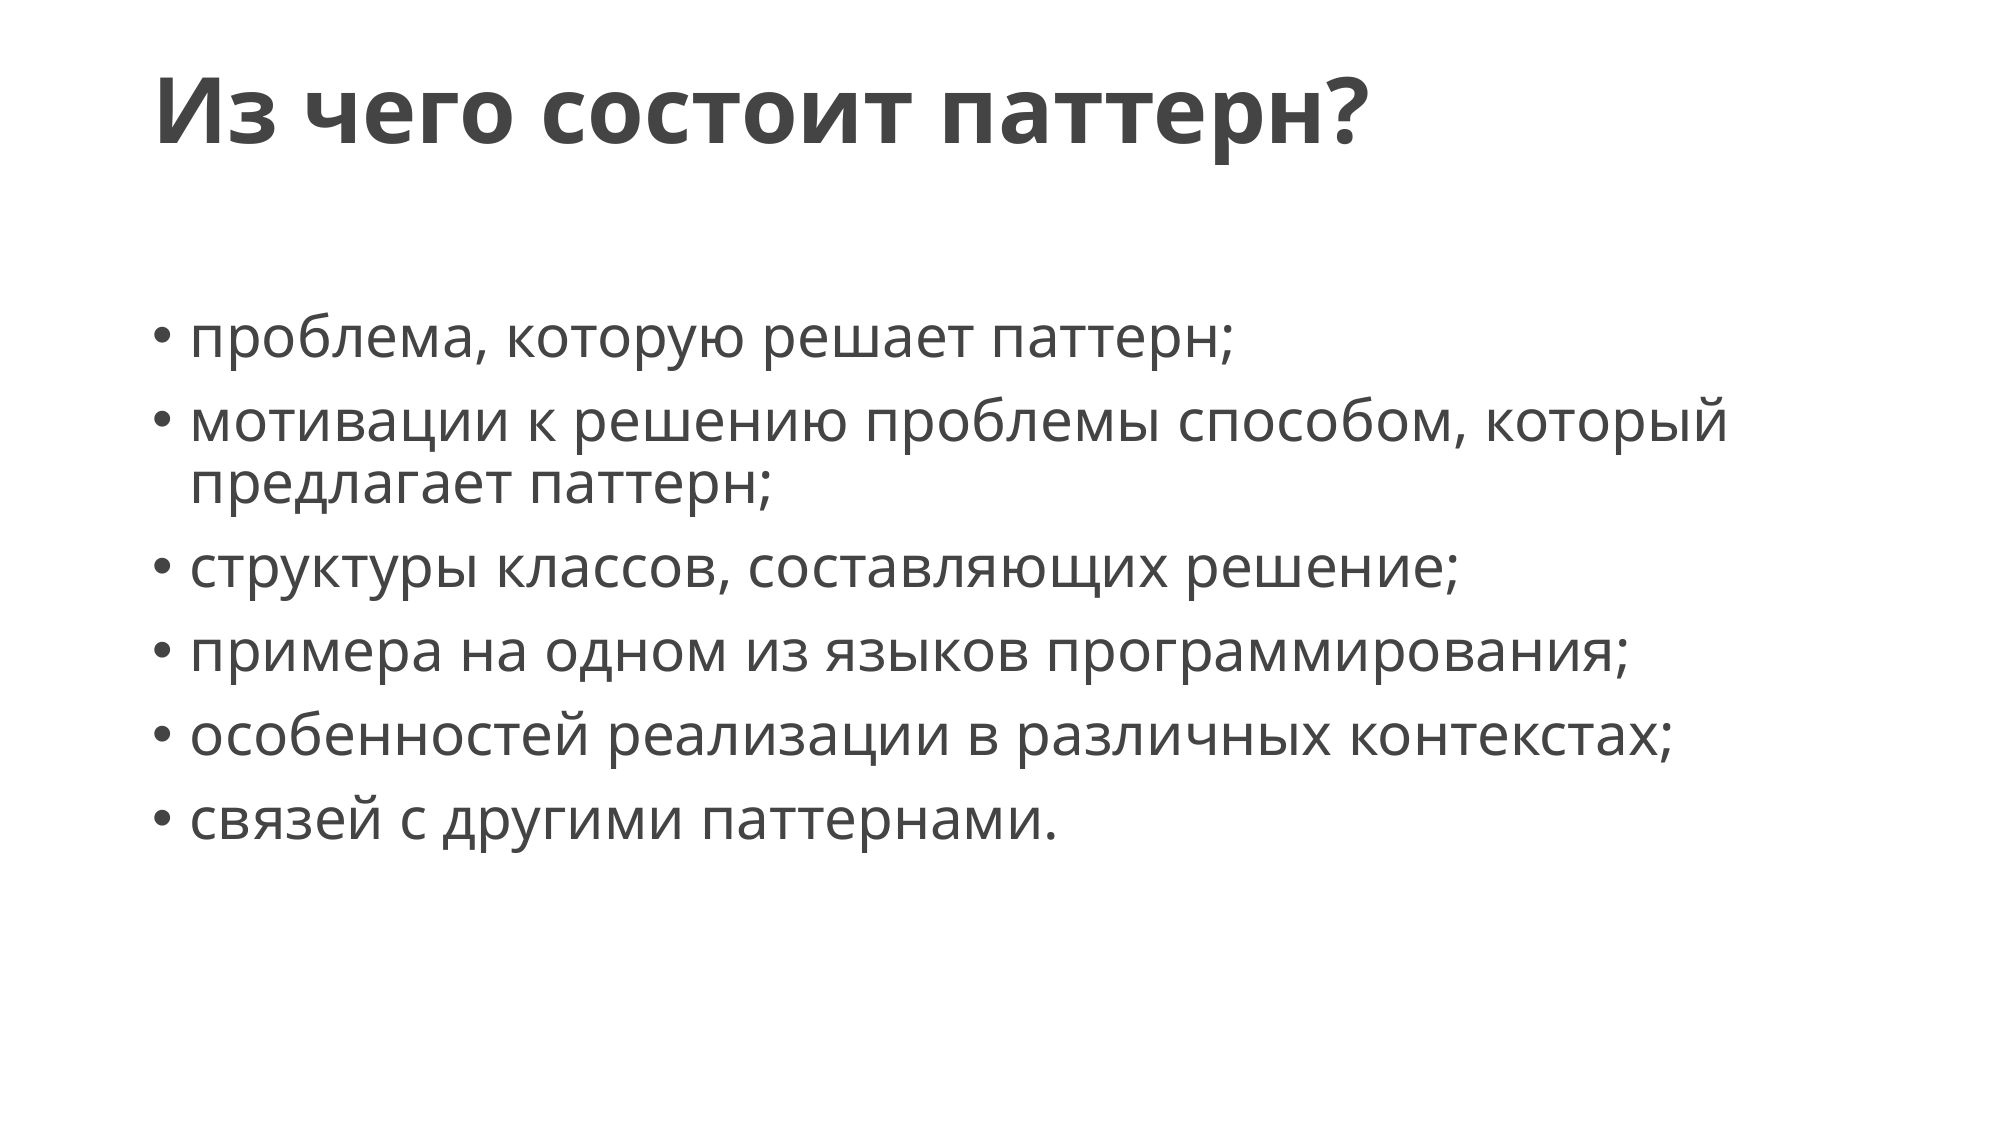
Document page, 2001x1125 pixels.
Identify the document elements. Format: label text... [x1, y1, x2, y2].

title Из чего состоит паттерн? [137, 59, 1863, 278]
list проблема, которую решает паттерн; мотивации к решению проблемы способом, который предлагает паттерн; структуры классов, составляющих решение; примера на одном из языков программирования; особенностей реализации в различных контекстах; связей с другими паттернами. [137, 299, 1863, 1014]
